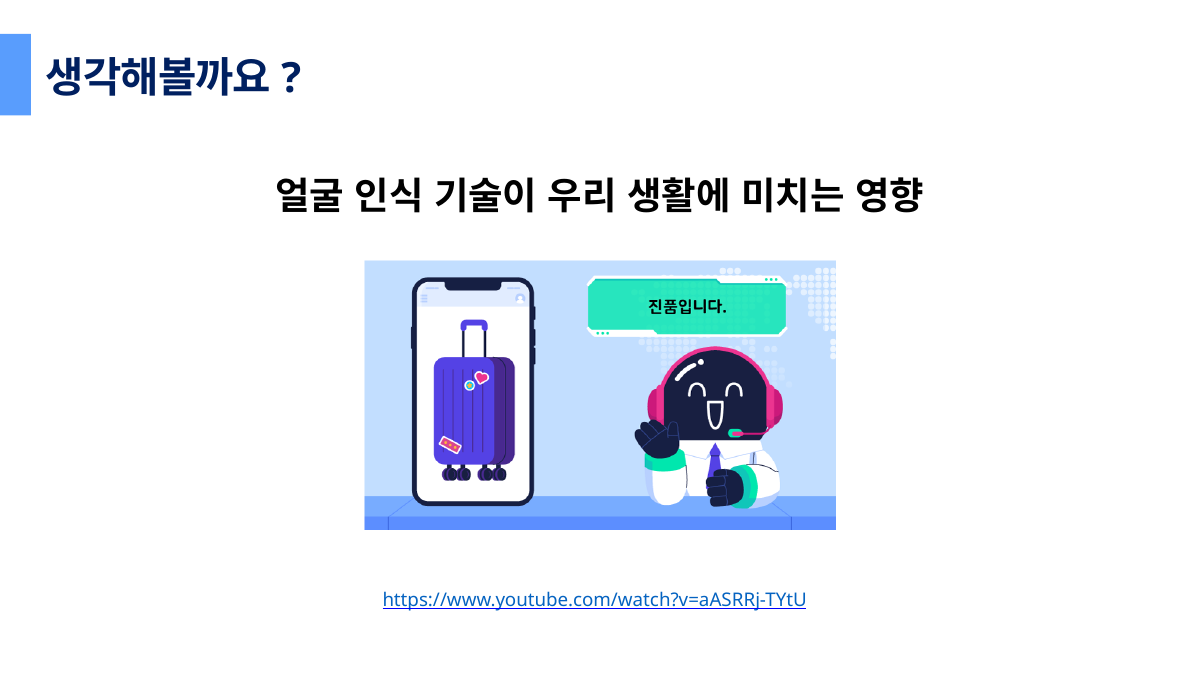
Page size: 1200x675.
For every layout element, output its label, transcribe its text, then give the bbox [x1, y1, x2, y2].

text_box 생각해볼까요? [32, 43, 712, 109]
text_box 얼굴 인식 기술이 우리 생활에 미치는 영향 [207, 164, 993, 225]
text_box https://www.youtube.com/watch?v=aASRRj-TYtU [367, 565, 822, 621]
picture [364, 260, 836, 530]
text_box [0, 33, 32, 116]
